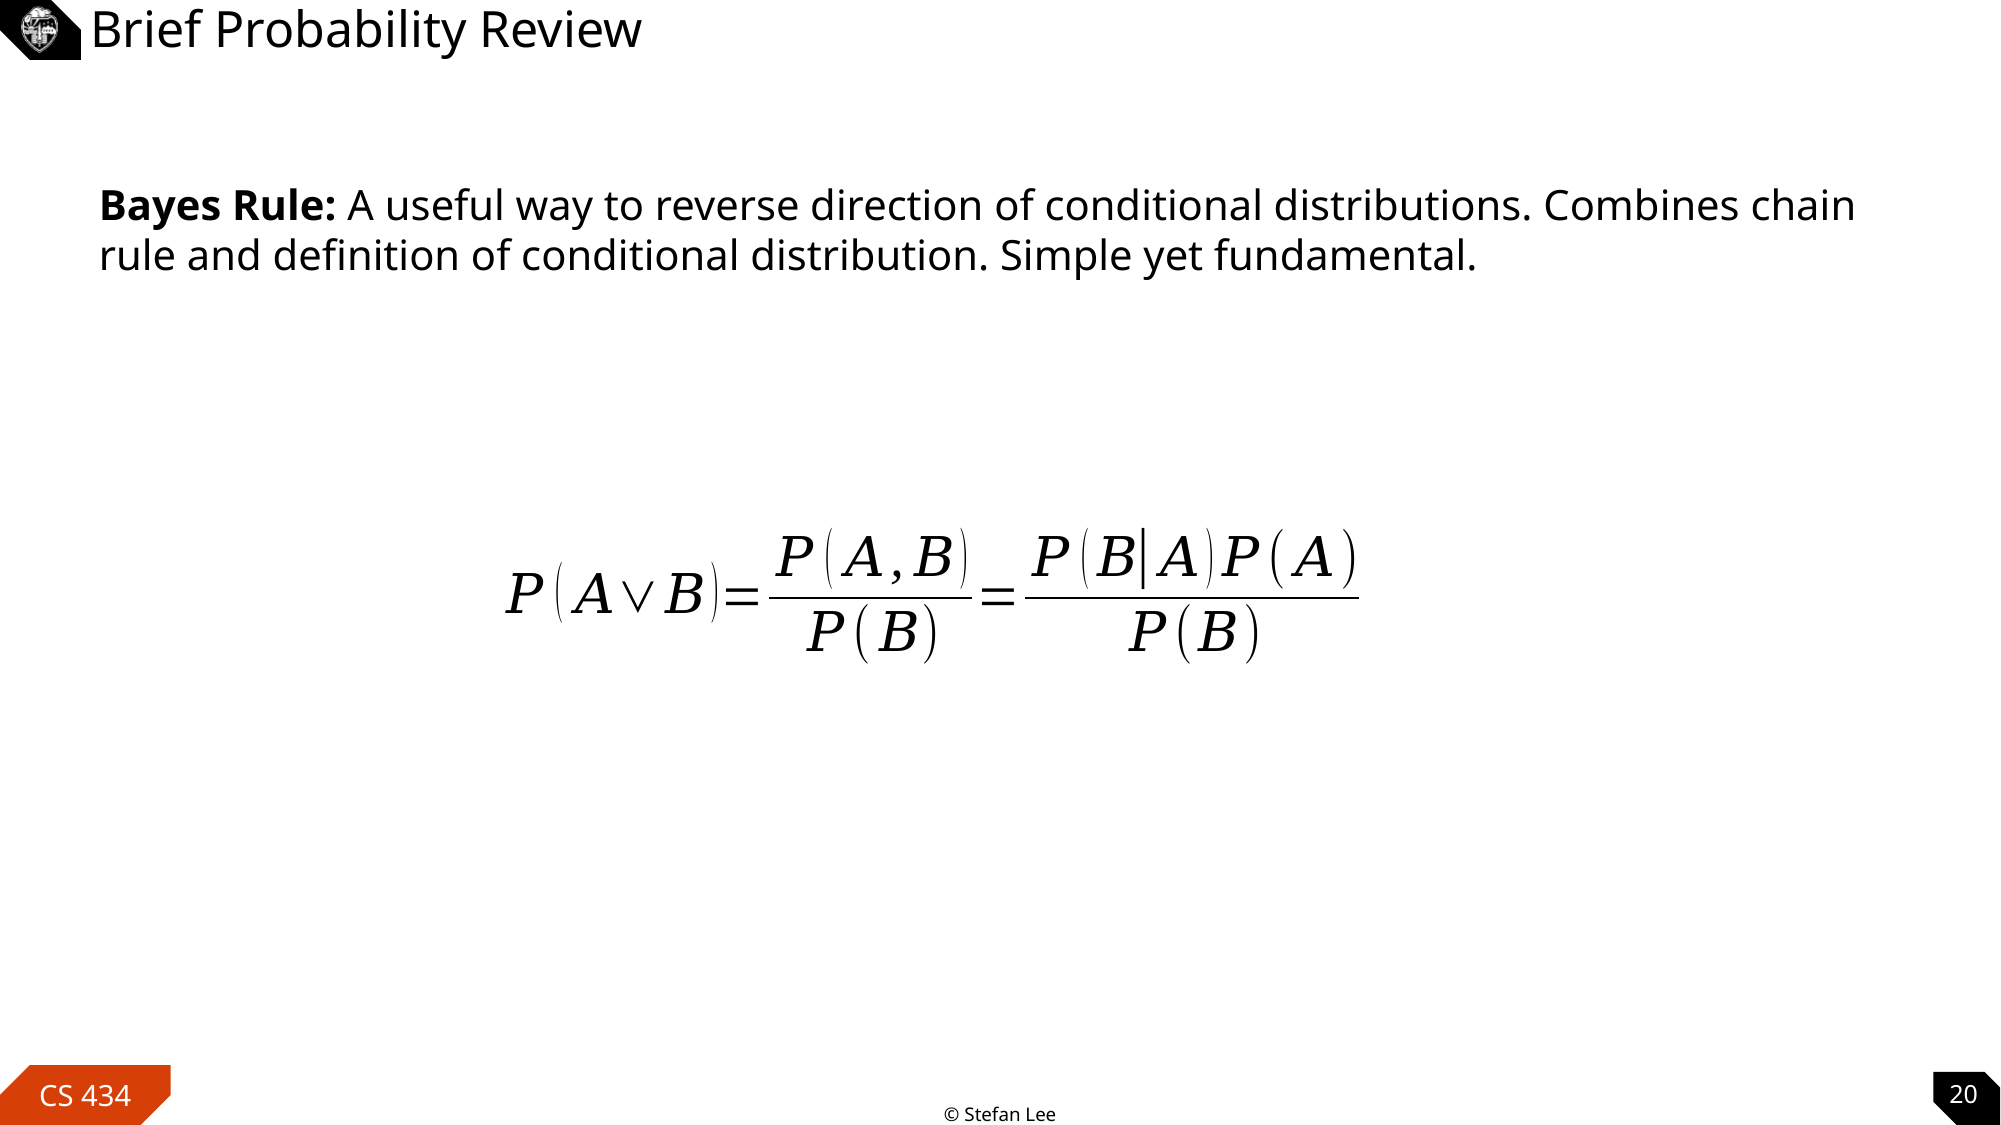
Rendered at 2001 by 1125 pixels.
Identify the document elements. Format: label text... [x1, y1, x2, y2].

text_box Bayes Rule: A useful way to reverse direction of conditional distributions. Combines chain rule and definition of conditional distribution. Simple yet fundamental. [84, 171, 1916, 286]
slide_number 20 [1933, 1071, 1994, 1119]
title Brief Probability Review [0, 1, 1699, 61]
